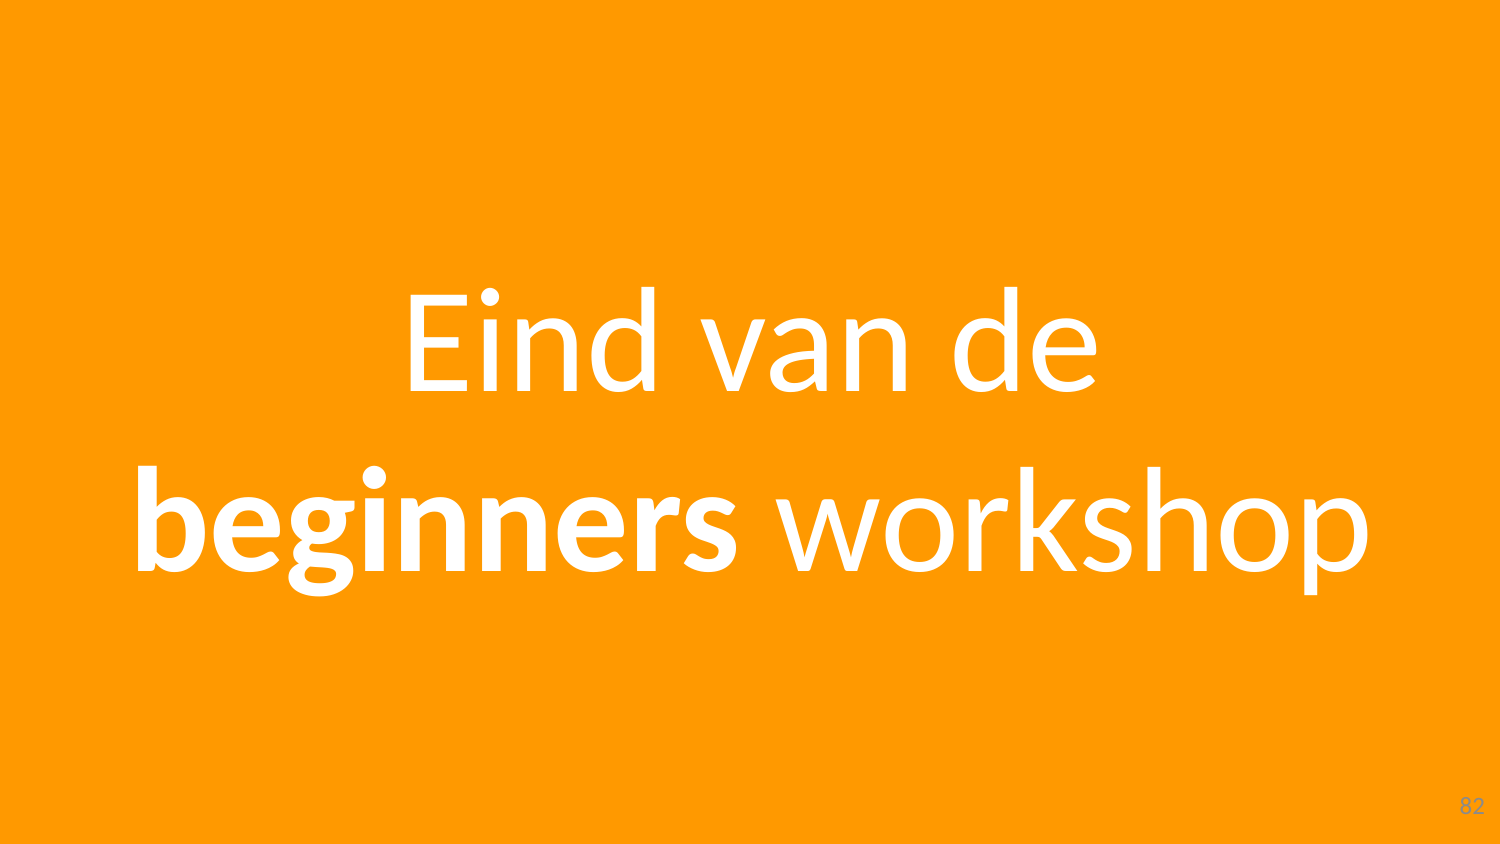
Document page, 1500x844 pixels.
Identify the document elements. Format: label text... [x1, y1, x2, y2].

title Eind van de beginners workshop [76, 351, 1427, 492]
slide_number 82 [1415, 782, 1500, 828]
